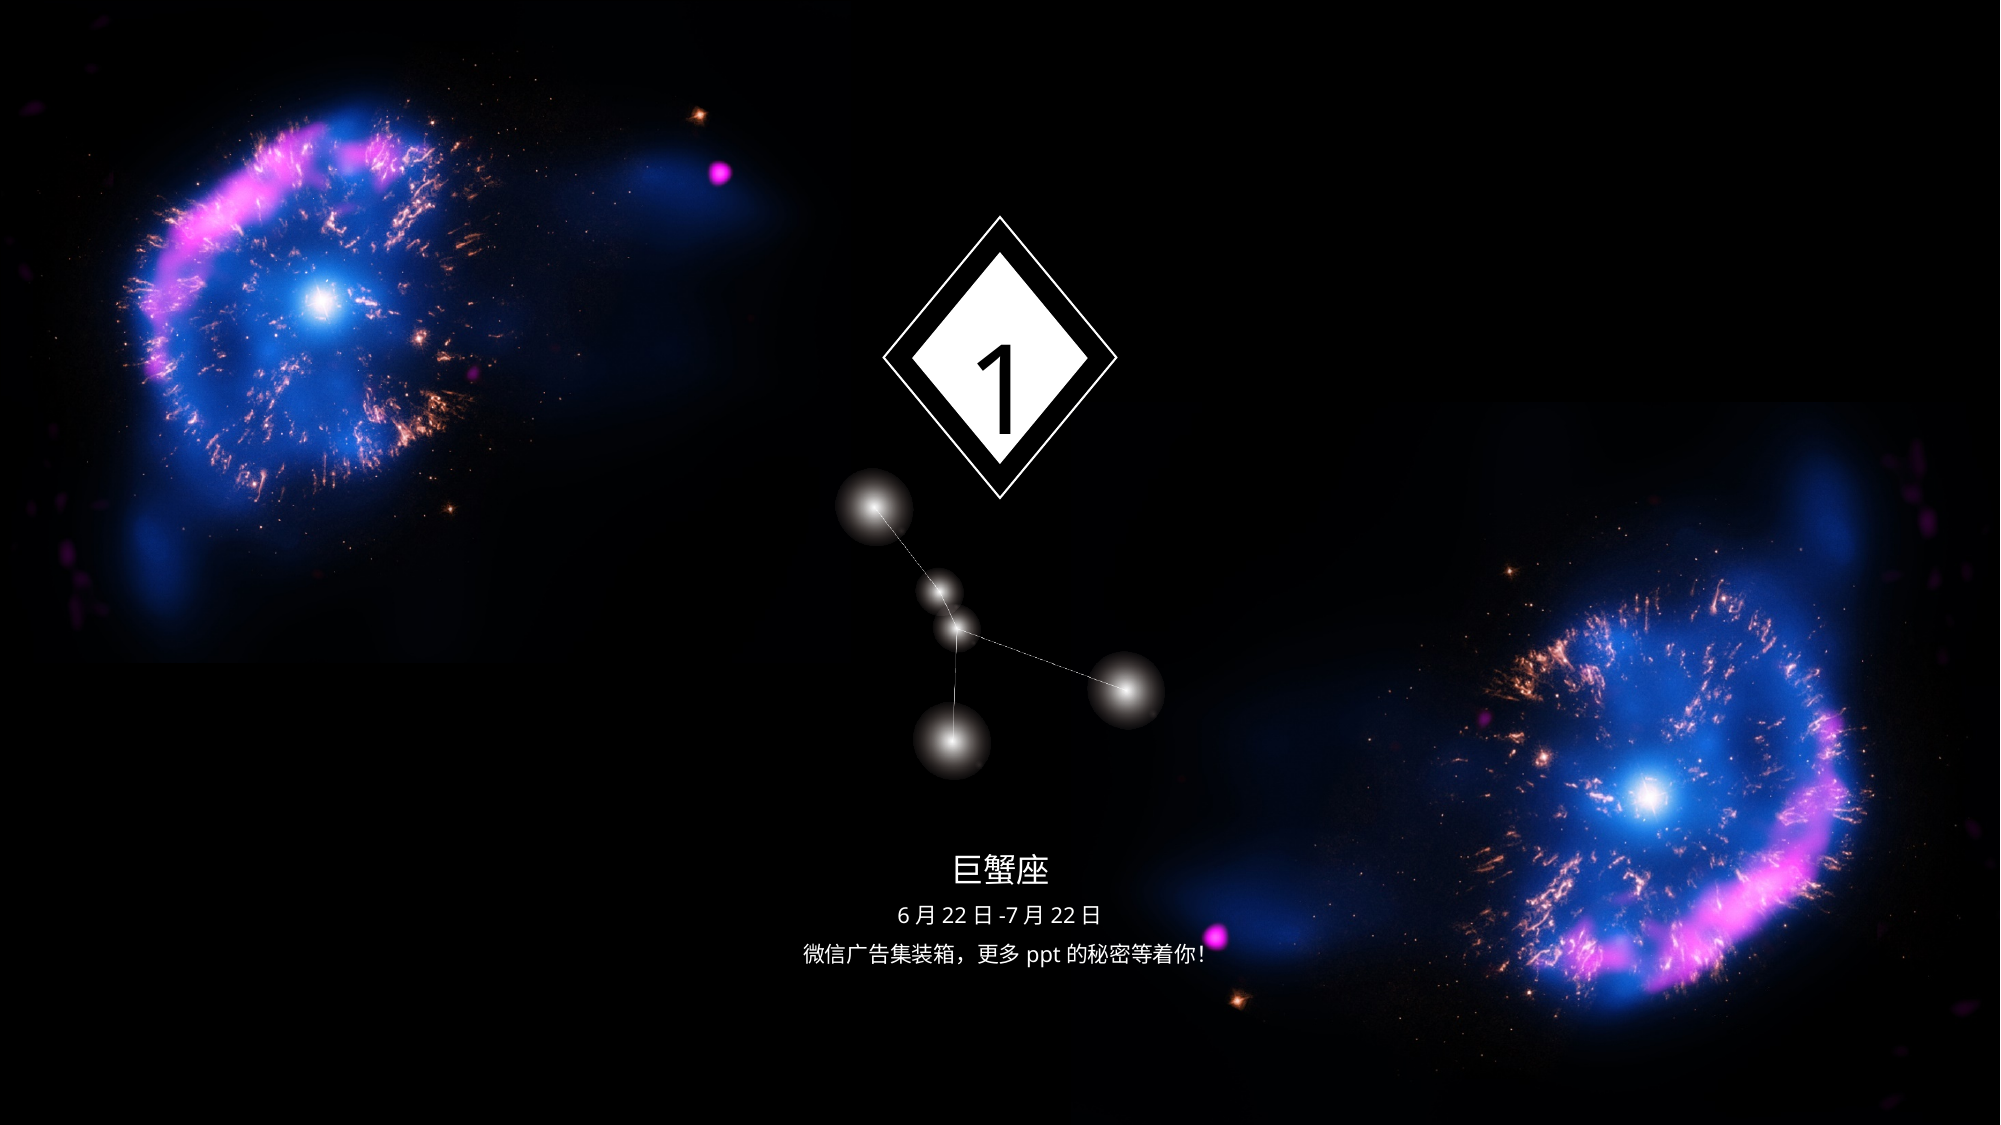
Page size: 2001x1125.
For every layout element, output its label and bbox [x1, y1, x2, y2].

picture [835, 468, 1165, 780]
text_box [883, 216, 1117, 468]
text_box [0, 0, 2000, 1125]
